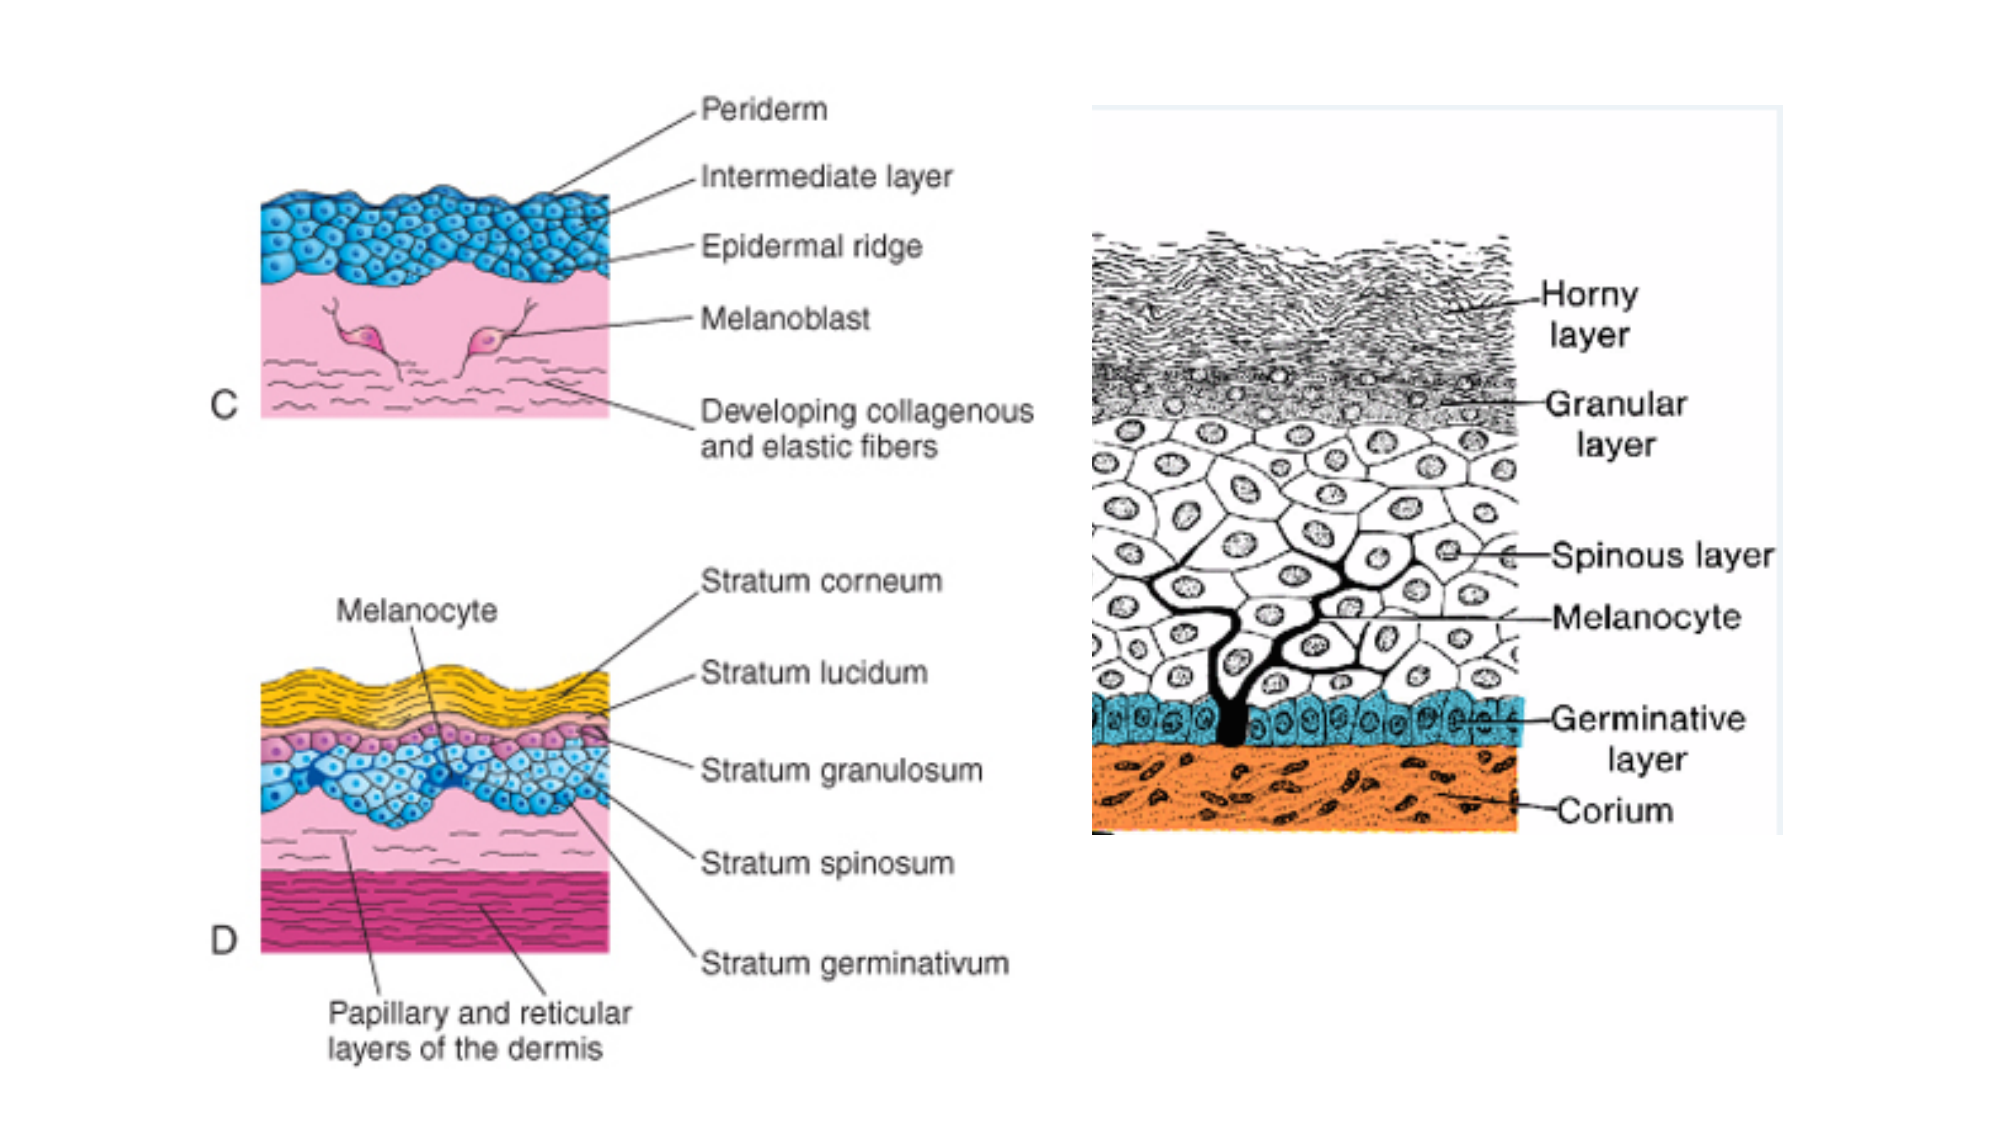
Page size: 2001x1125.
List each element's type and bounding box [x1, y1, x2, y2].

list [84, 78, 1069, 1085]
picture [1092, 105, 1783, 835]
